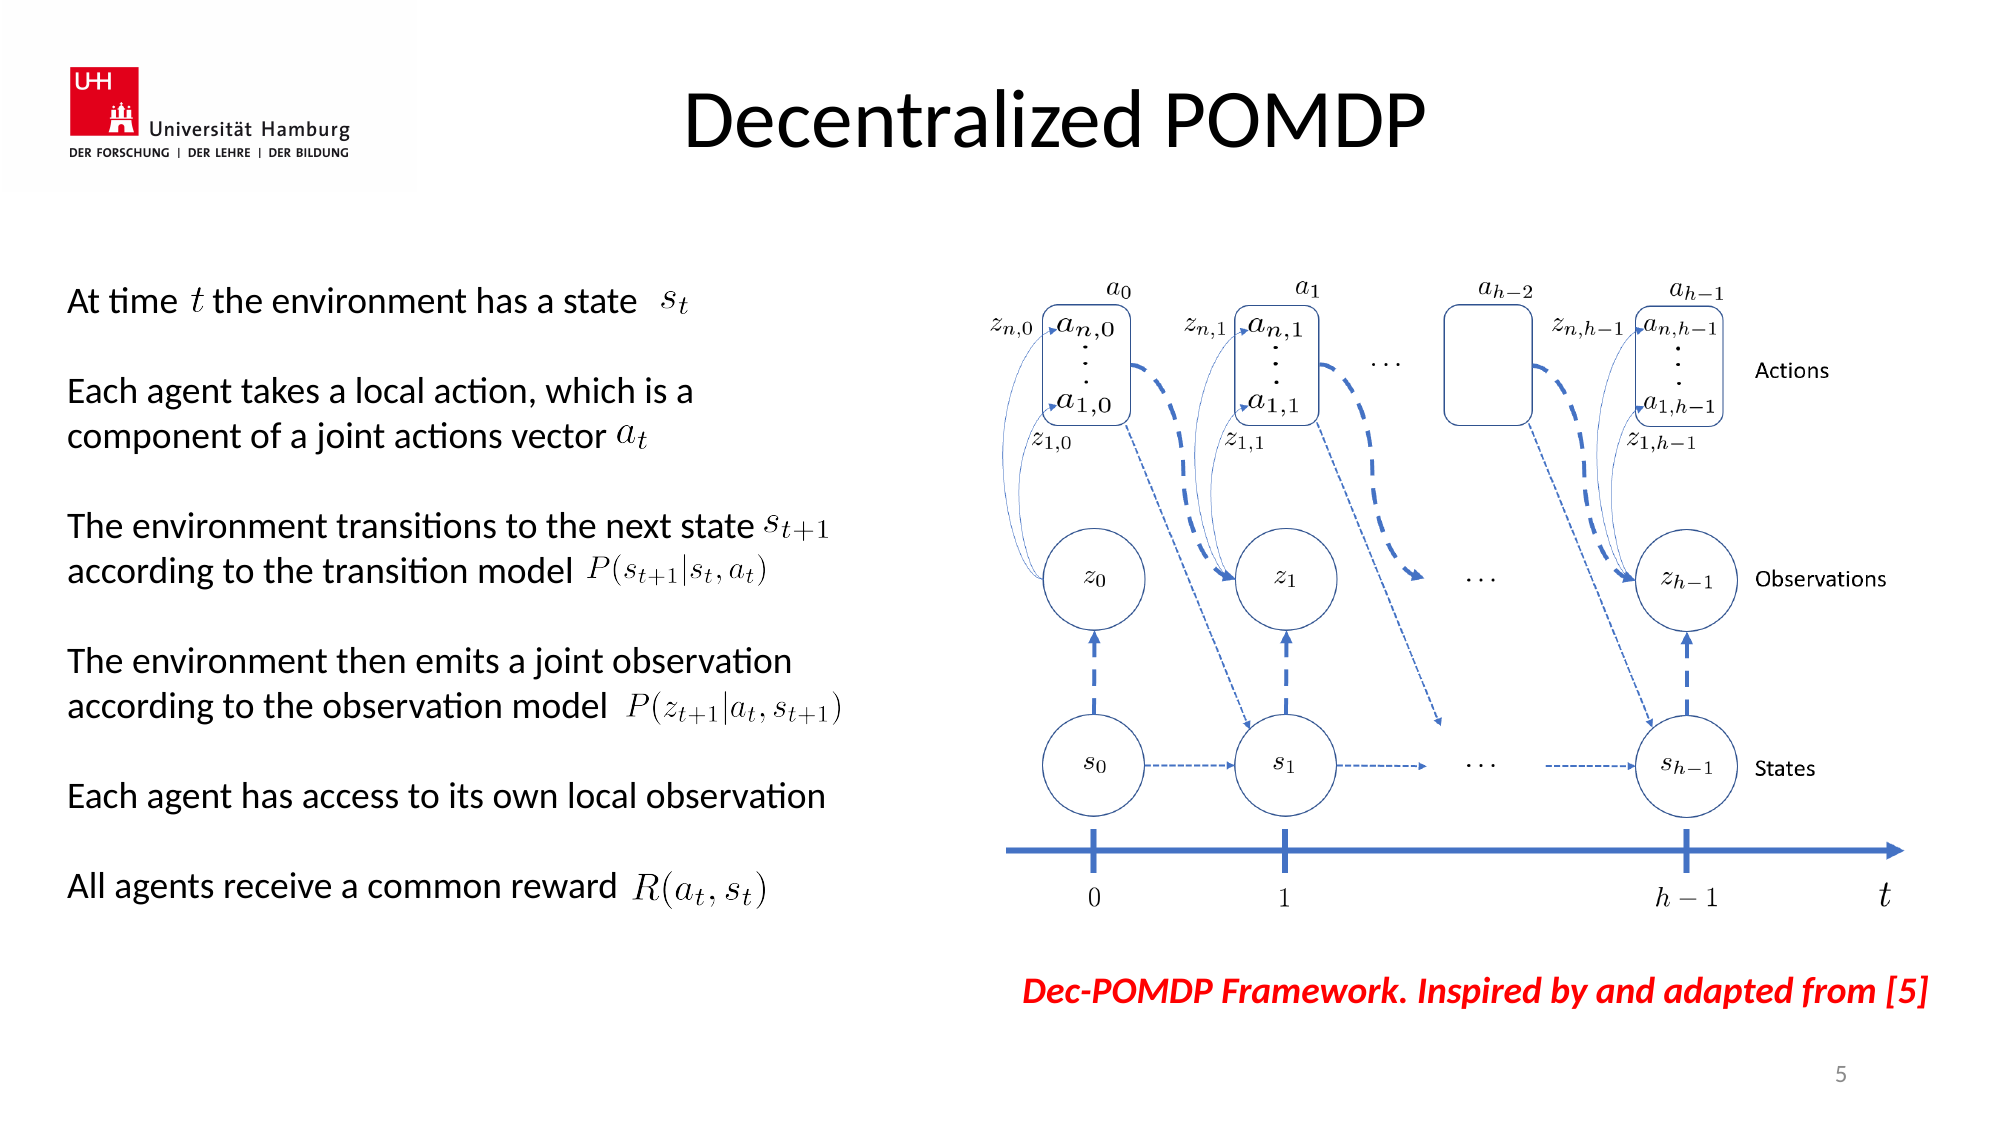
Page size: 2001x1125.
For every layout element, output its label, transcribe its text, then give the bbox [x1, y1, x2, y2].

picture [960, 264, 1911, 924]
text_box Decentralized POMDP [669, 56, 1512, 172]
text_box Dec-POMDP Framework. Inspired by and adapted from [5] [1007, 958, 1945, 1019]
slide_number 5 [1412, 1042, 1863, 1103]
picture [2, 0, 417, 192]
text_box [52, 268, 886, 921]
